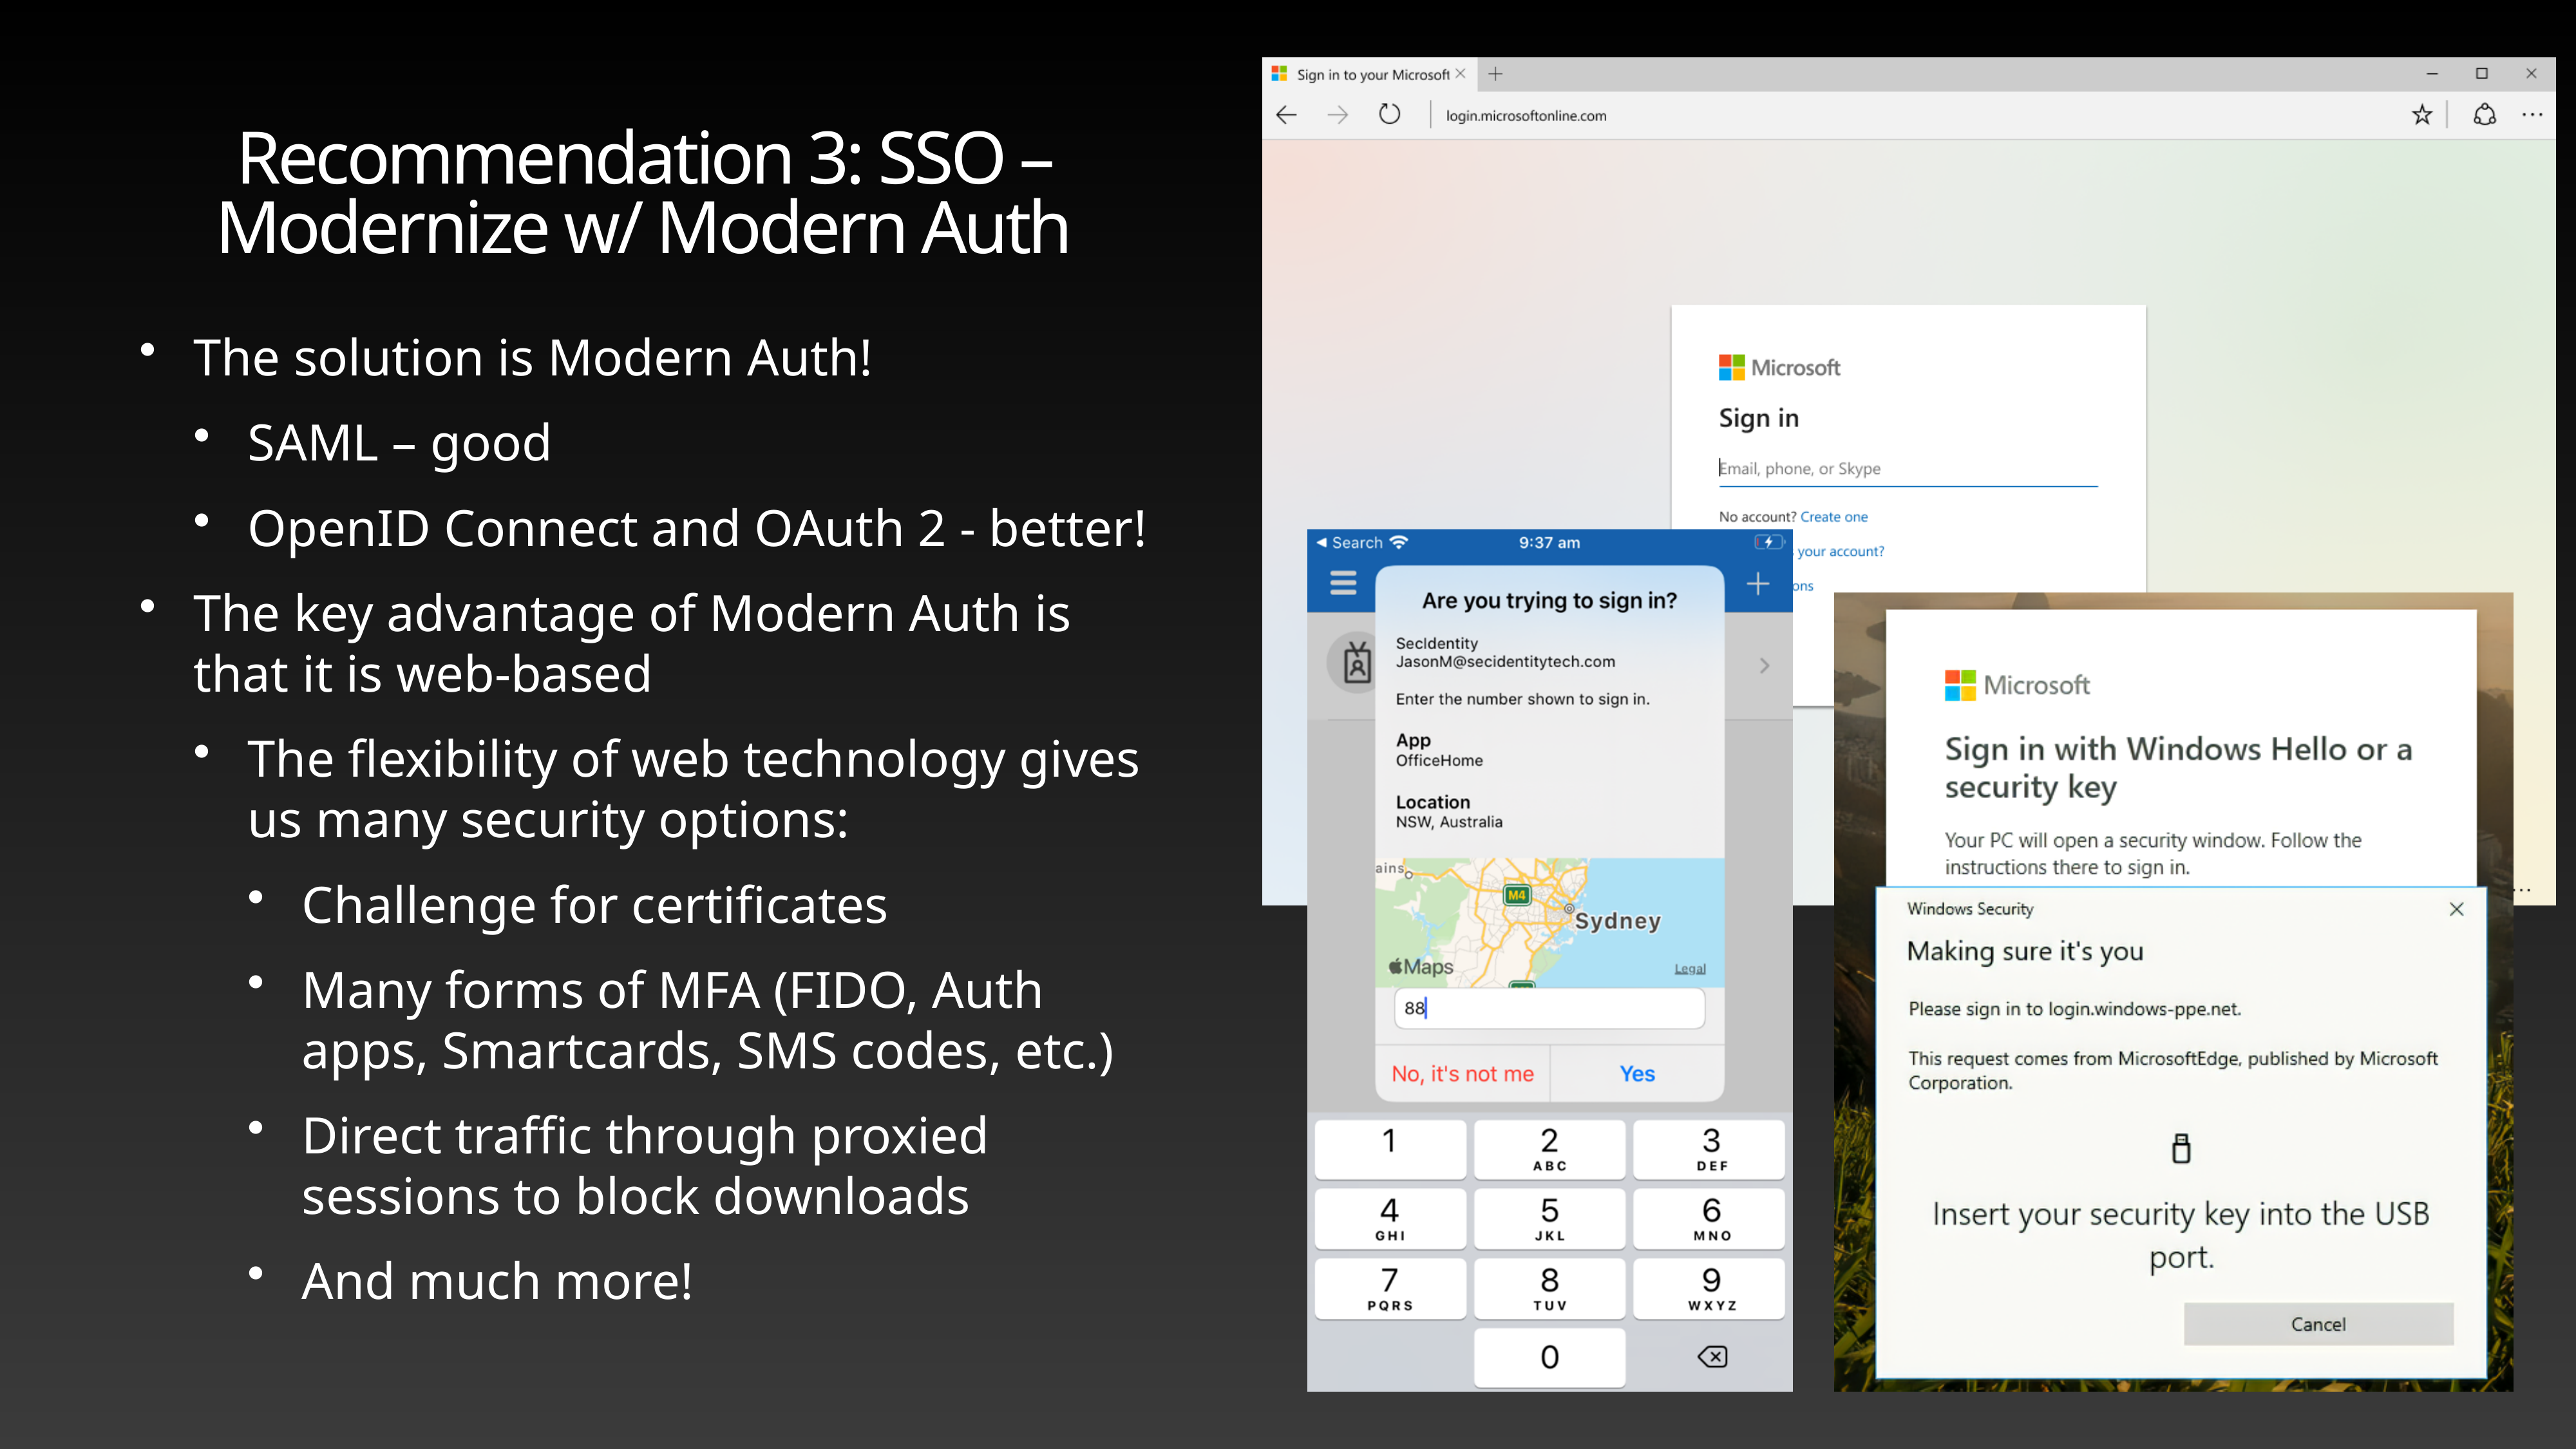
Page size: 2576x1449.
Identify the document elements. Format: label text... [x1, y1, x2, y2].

title Recommendation 3: SSO – Modernize w/ Modern Auth [133, 33, 1155, 273]
list The solution is Modern Auth! SAML – good OpenID Connect and OAuth 2 - better! The key advantage of Modern Auth is that it is web-based The flexibility of web technology gives us many security options: Challenge for certificates Many forms of MFA (FIDO, Auth apps, Smartcards, SMS codes, etc.) Direct traffic through proxied sessions to block downloads And much more! [133, 319, 1155, 1342]
picture [1262, 57, 2556, 1392]
